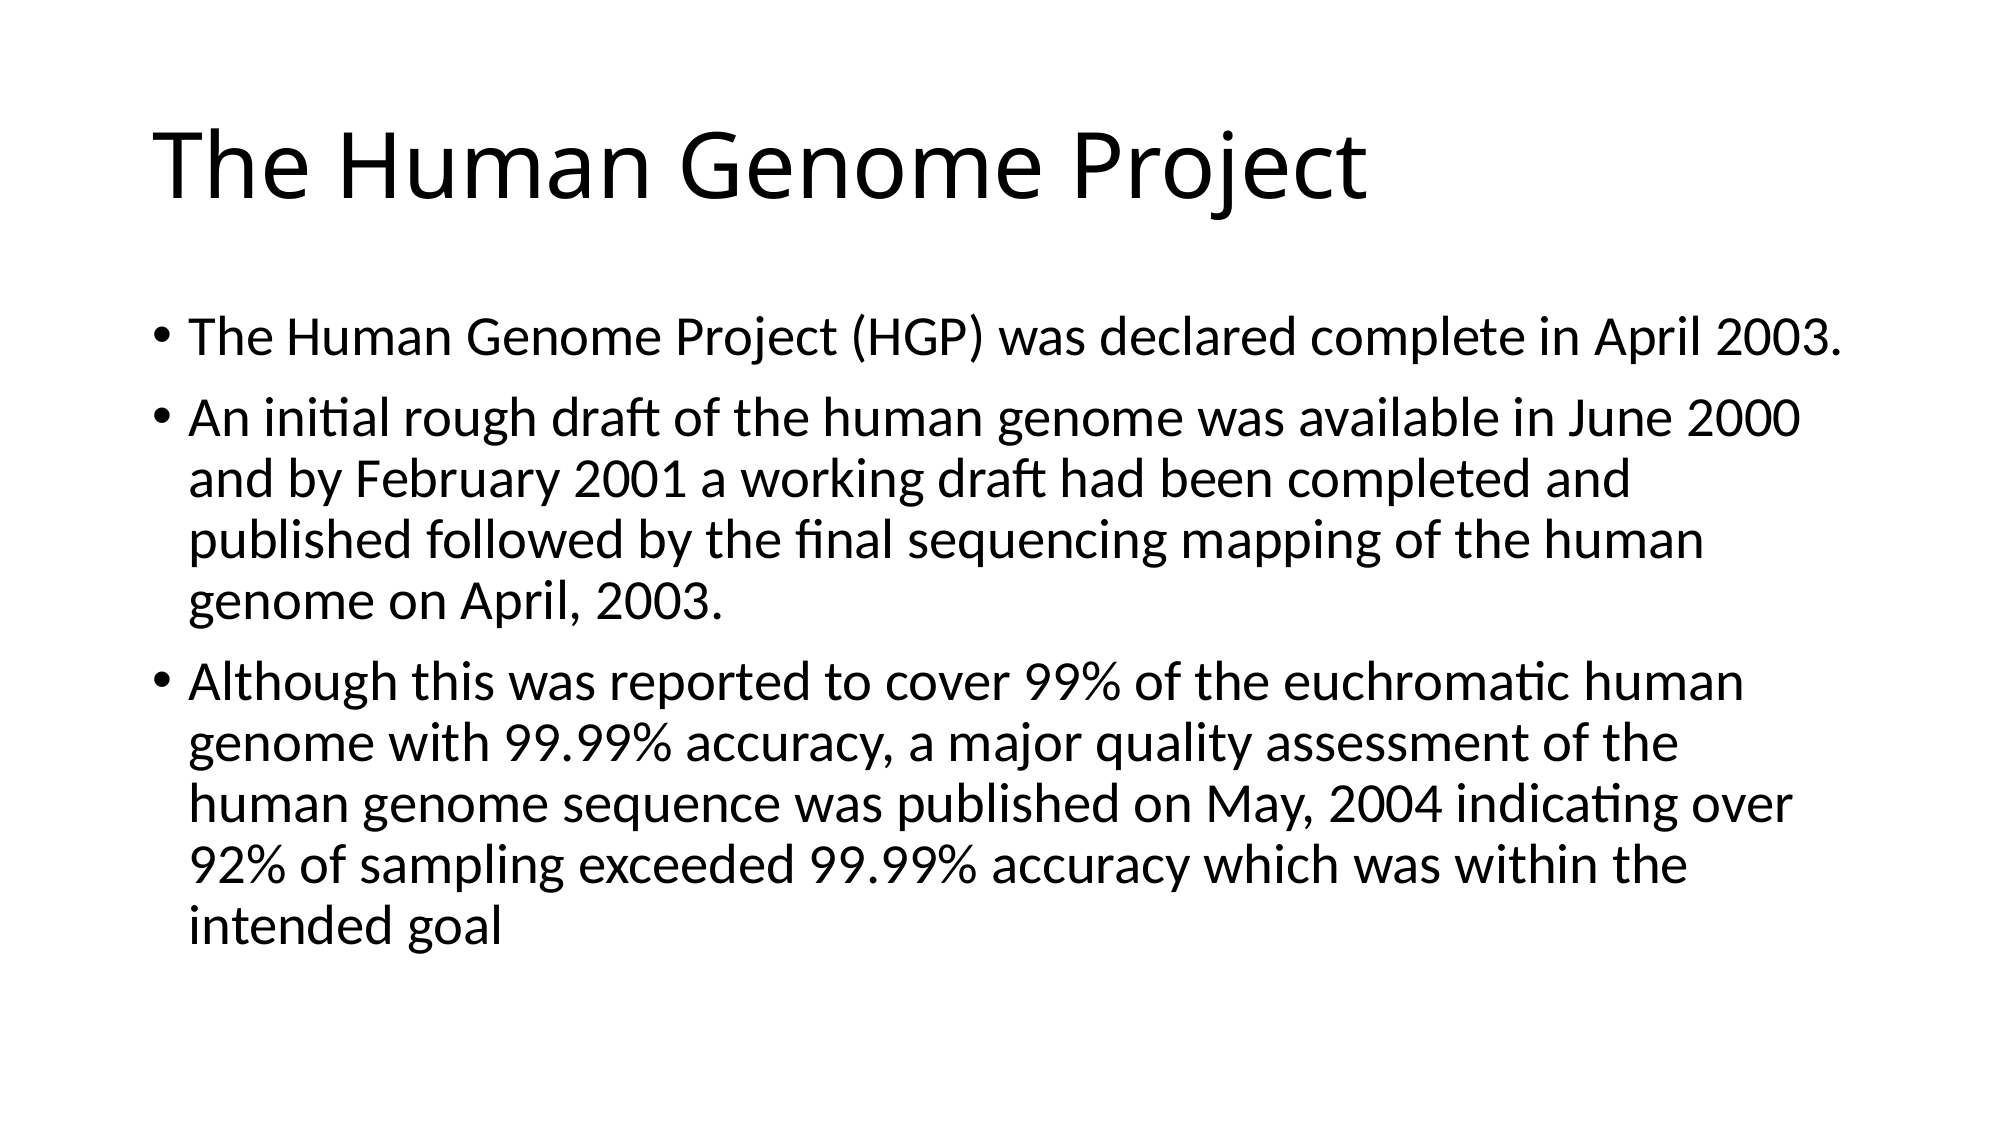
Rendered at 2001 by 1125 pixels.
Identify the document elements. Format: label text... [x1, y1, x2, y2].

title The Human Genome Project [137, 59, 1863, 278]
list The Human Genome Project (HGP) was declared complete in April 2003. An initial rough draft of the human genome was available in June 2000 and by February 2001 a working draft had been completed and published followed by the final sequencing mapping of the human genome on April, 2003. Although this was reported to cover 99% of the euchromatic human genome with 99.99% accuracy, a major quality assessment of the human genome sequence was published on May, 2004 indicating over 92% of sampling exceeded 99.99% accuracy which was within the intended goal [137, 299, 1863, 1014]
